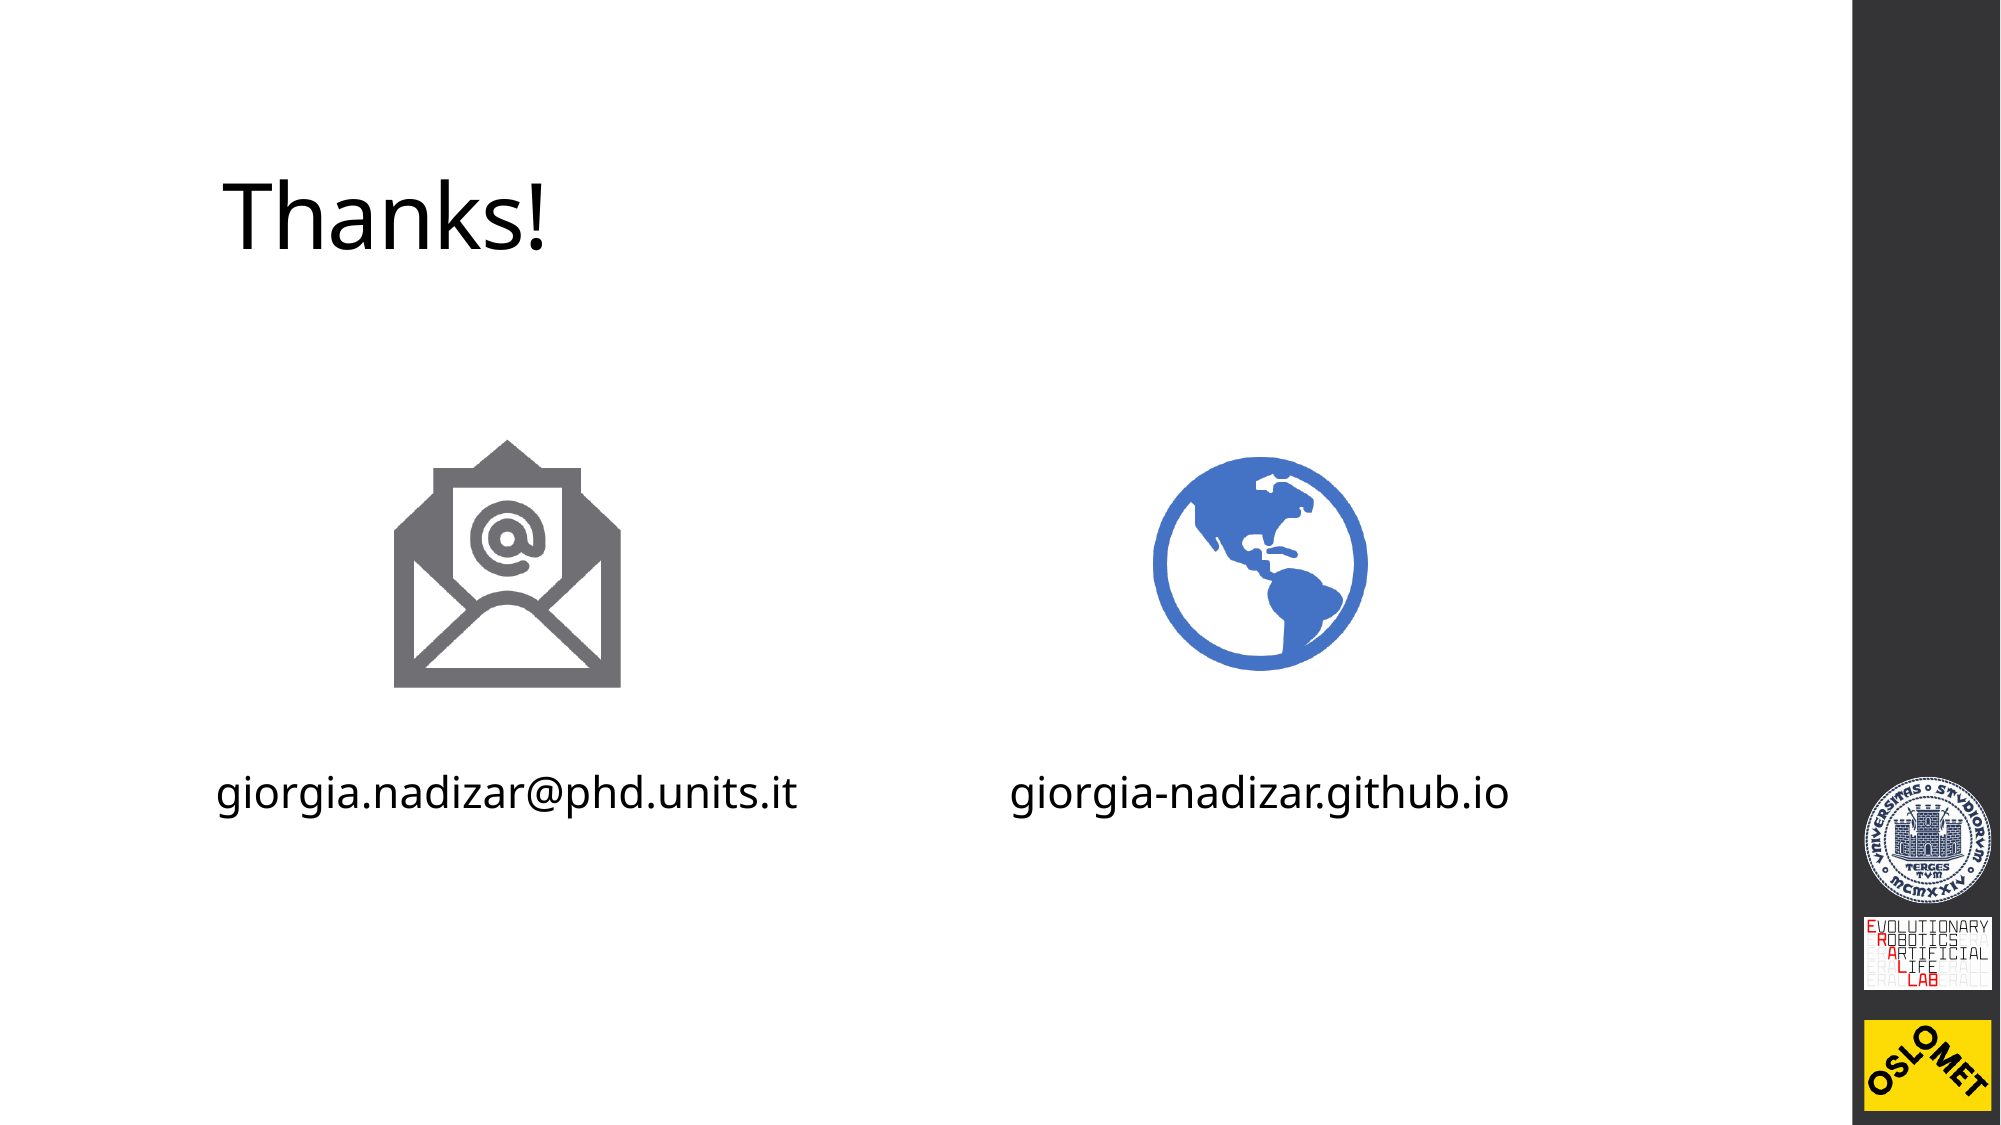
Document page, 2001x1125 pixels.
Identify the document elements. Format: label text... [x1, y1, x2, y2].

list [206, 299, 1618, 1015]
picture [1864, 917, 1992, 990]
picture [1864, 1020, 1992, 1111]
title Thanks! [206, 60, 1797, 278]
picture [1864, 776, 1992, 904]
